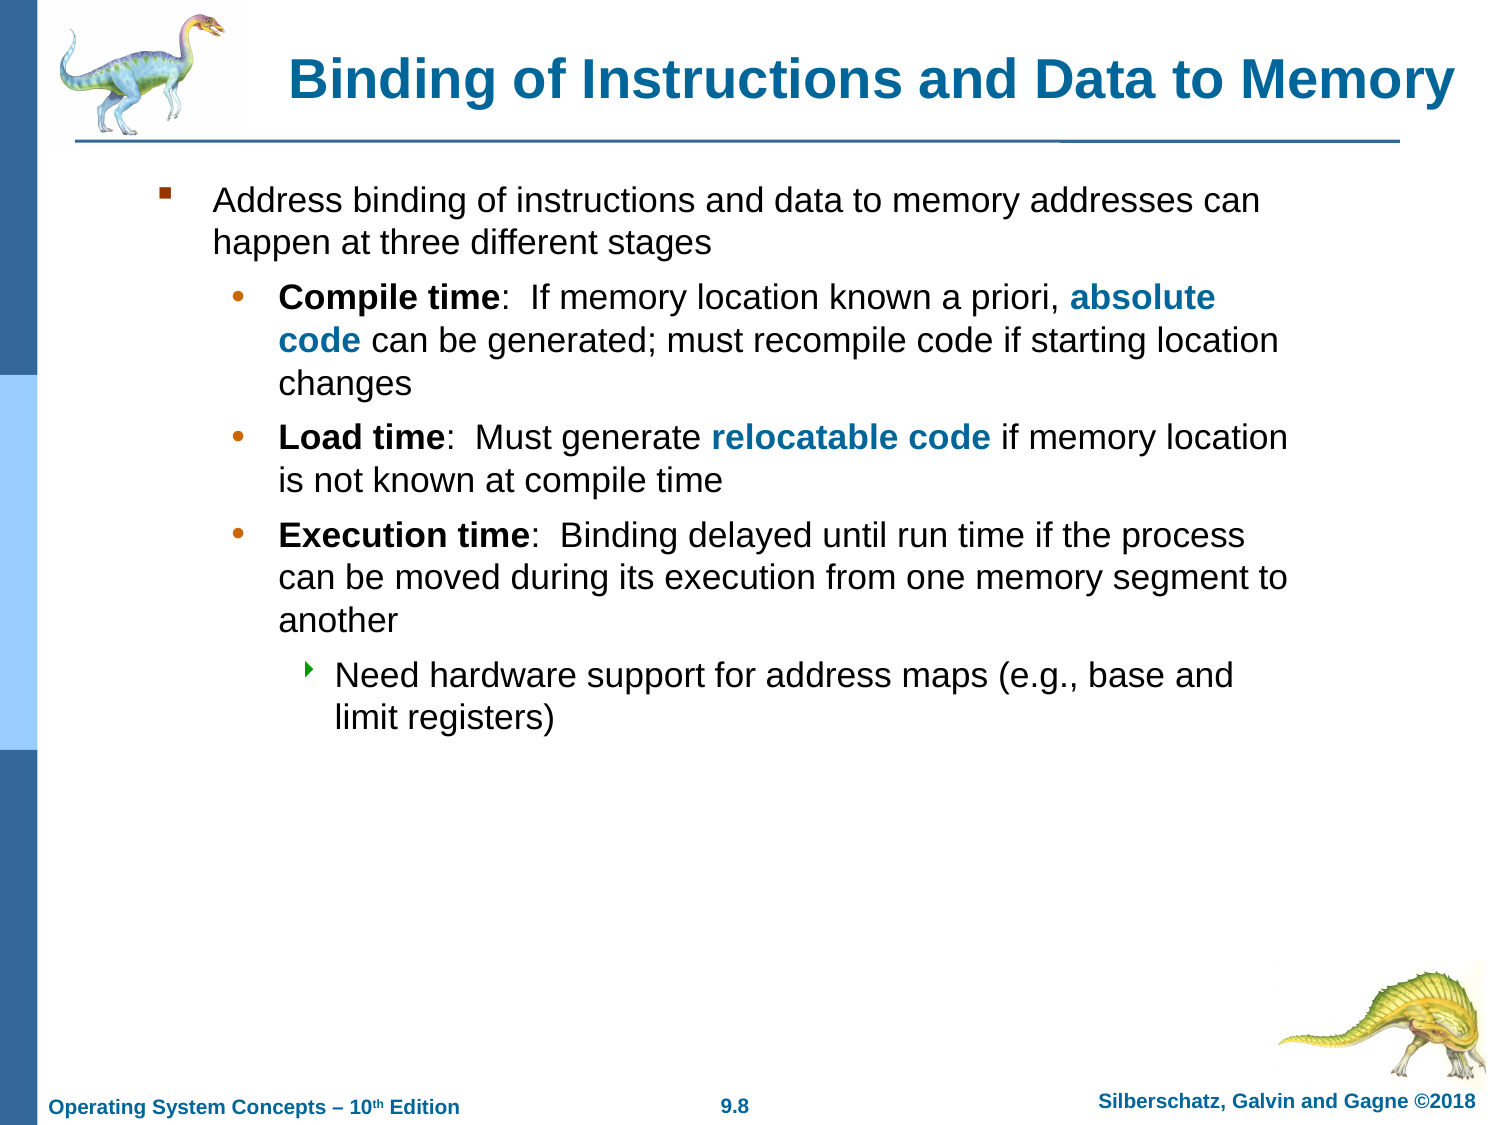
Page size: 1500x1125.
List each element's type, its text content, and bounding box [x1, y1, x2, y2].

picture [46, 0, 243, 149]
list Address binding of instructions and data to memory addresses can happen at three different stages Compile time: If memory location known a priori, absolute code can be generated; must recompile code if starting location changes Load time: Must generate relocatable code if memory location is not known at compile time Execution time: Binding delayed until run time if the process can be moved during its execution from one memory segment to another Need hardware support for address maps (e.g., base and limit registers) [141, 169, 1307, 813]
picture [1275, 959, 1486, 1090]
title Binding of Instructions and Data to Memory [205, 42, 1500, 118]
